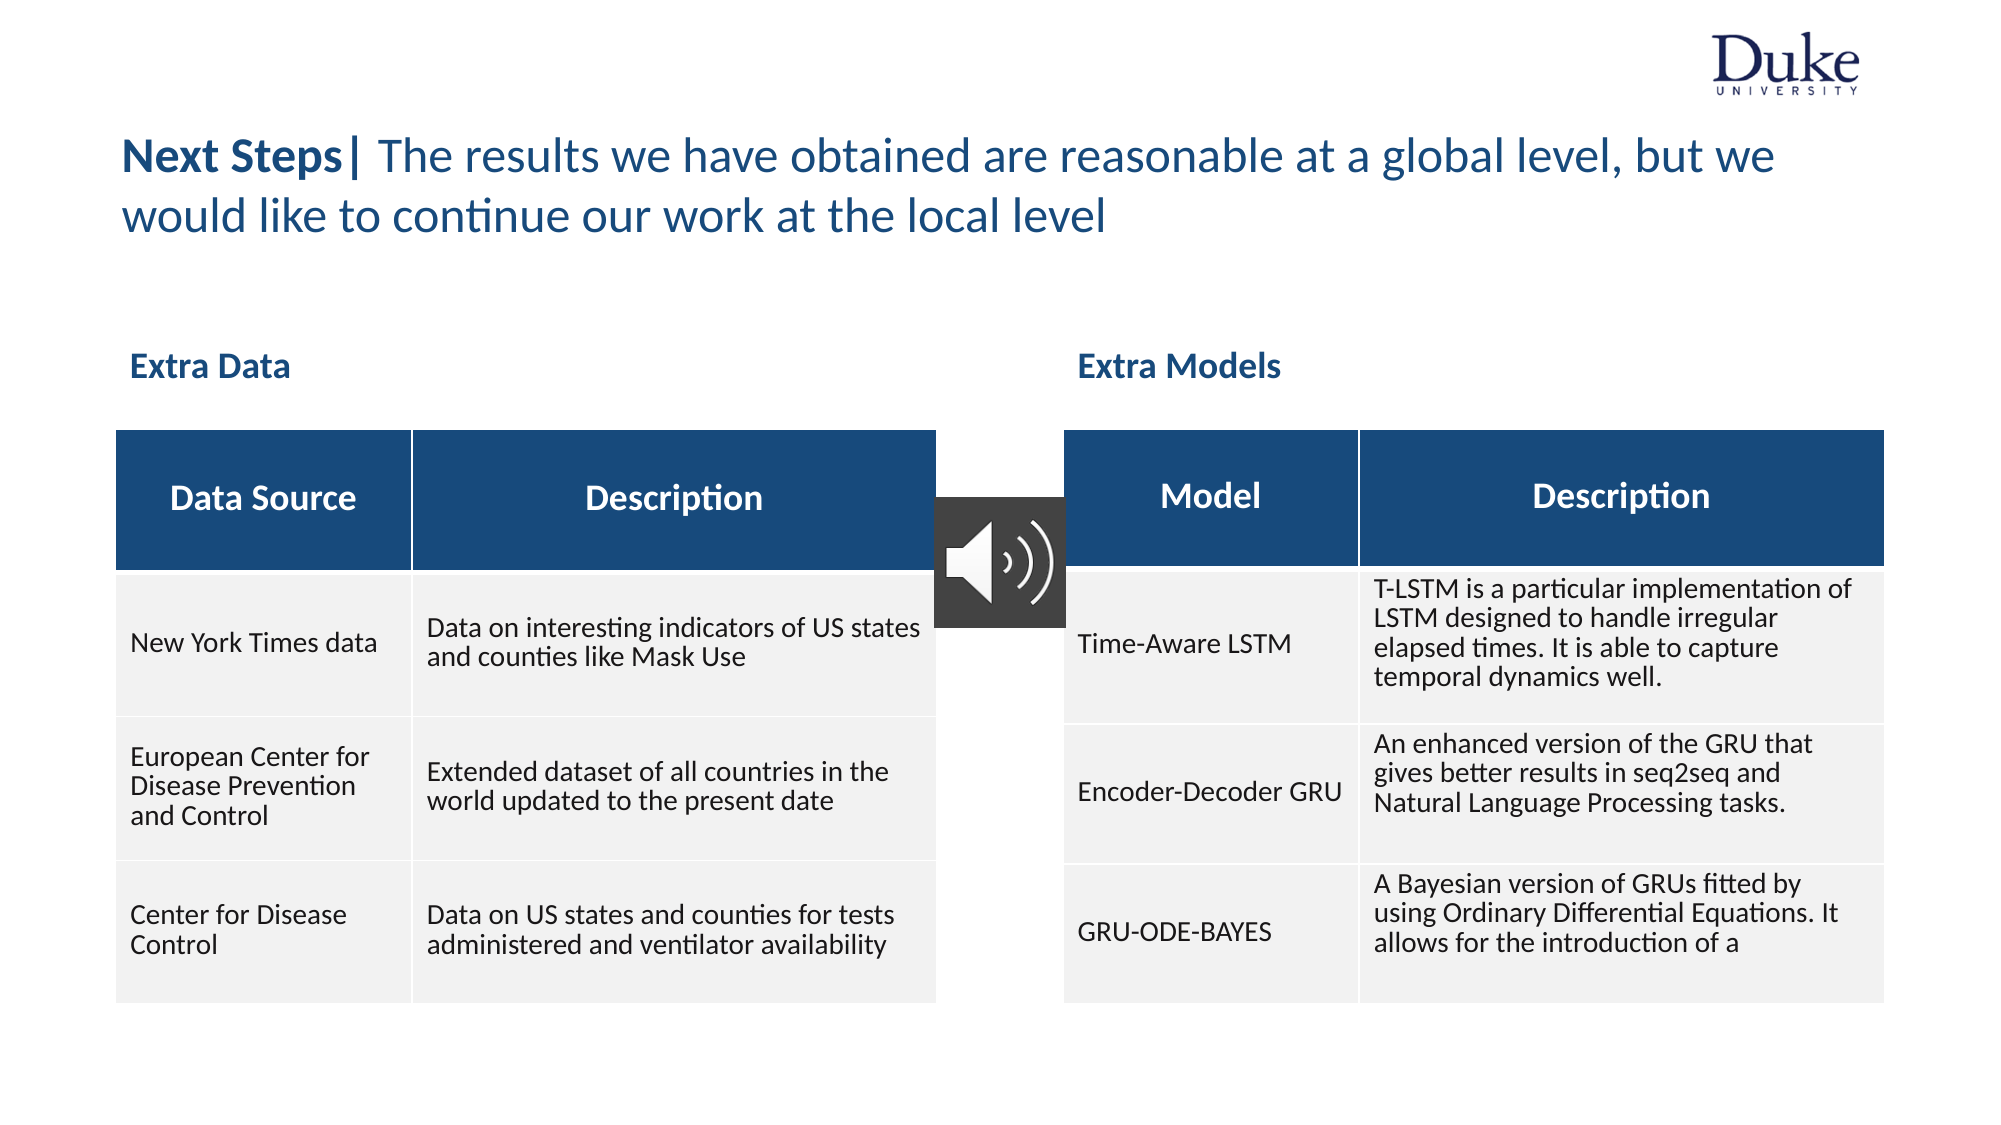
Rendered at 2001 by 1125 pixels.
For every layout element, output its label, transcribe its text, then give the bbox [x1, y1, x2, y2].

table_cell Data on interesting indicators of US states and counties like Mask Use [413, 575, 936, 716]
table_cell Encoder-Decoder GRU [1064, 725, 1358, 863]
text_box Next Steps| The results we have obtained are reasonable at a global level, but we would like to continue our work at the local level [106, 114, 1894, 250]
table_header Model [1064, 430, 1358, 566]
text_box Extra Models [1062, 333, 1705, 393]
picture [1711, 29, 1860, 98]
text_box Extra Data [115, 333, 757, 393]
table_header Description [413, 430, 936, 570]
picture [933, 495, 1067, 630]
table_cell Extended dataset of all countries in the world updated to the present date [413, 717, 936, 860]
table_cell An enhanced version of the GRU that gives better results in seq2seq and Natural Language Processing tasks. [1360, 725, 1884, 863]
table_cell European Center for Disease Prevention and Control [116, 717, 411, 860]
table_cell A Bayesian version of GRUs fitted by using Ordinary Differential Equations. It allows for the introduction of a [1360, 865, 1884, 1003]
table_header Description [1360, 430, 1884, 566]
table_cell Data on US states and counties for tests administered and ventilator availability [413, 861, 936, 1003]
table_header Data Source [116, 430, 411, 570]
table_cell GRU-ODE-BAYES [1064, 865, 1358, 1003]
table_cell Center for Disease Control [116, 861, 411, 1003]
table_cell T-LSTM is a particular implementation of LSTM designed to handle irregular elapsed times. It is able to capture temporal dynamics well. [1360, 572, 1884, 723]
table_cell Time-Aware LSTM [1064, 572, 1358, 723]
table_cell New York Times data [116, 575, 411, 716]
